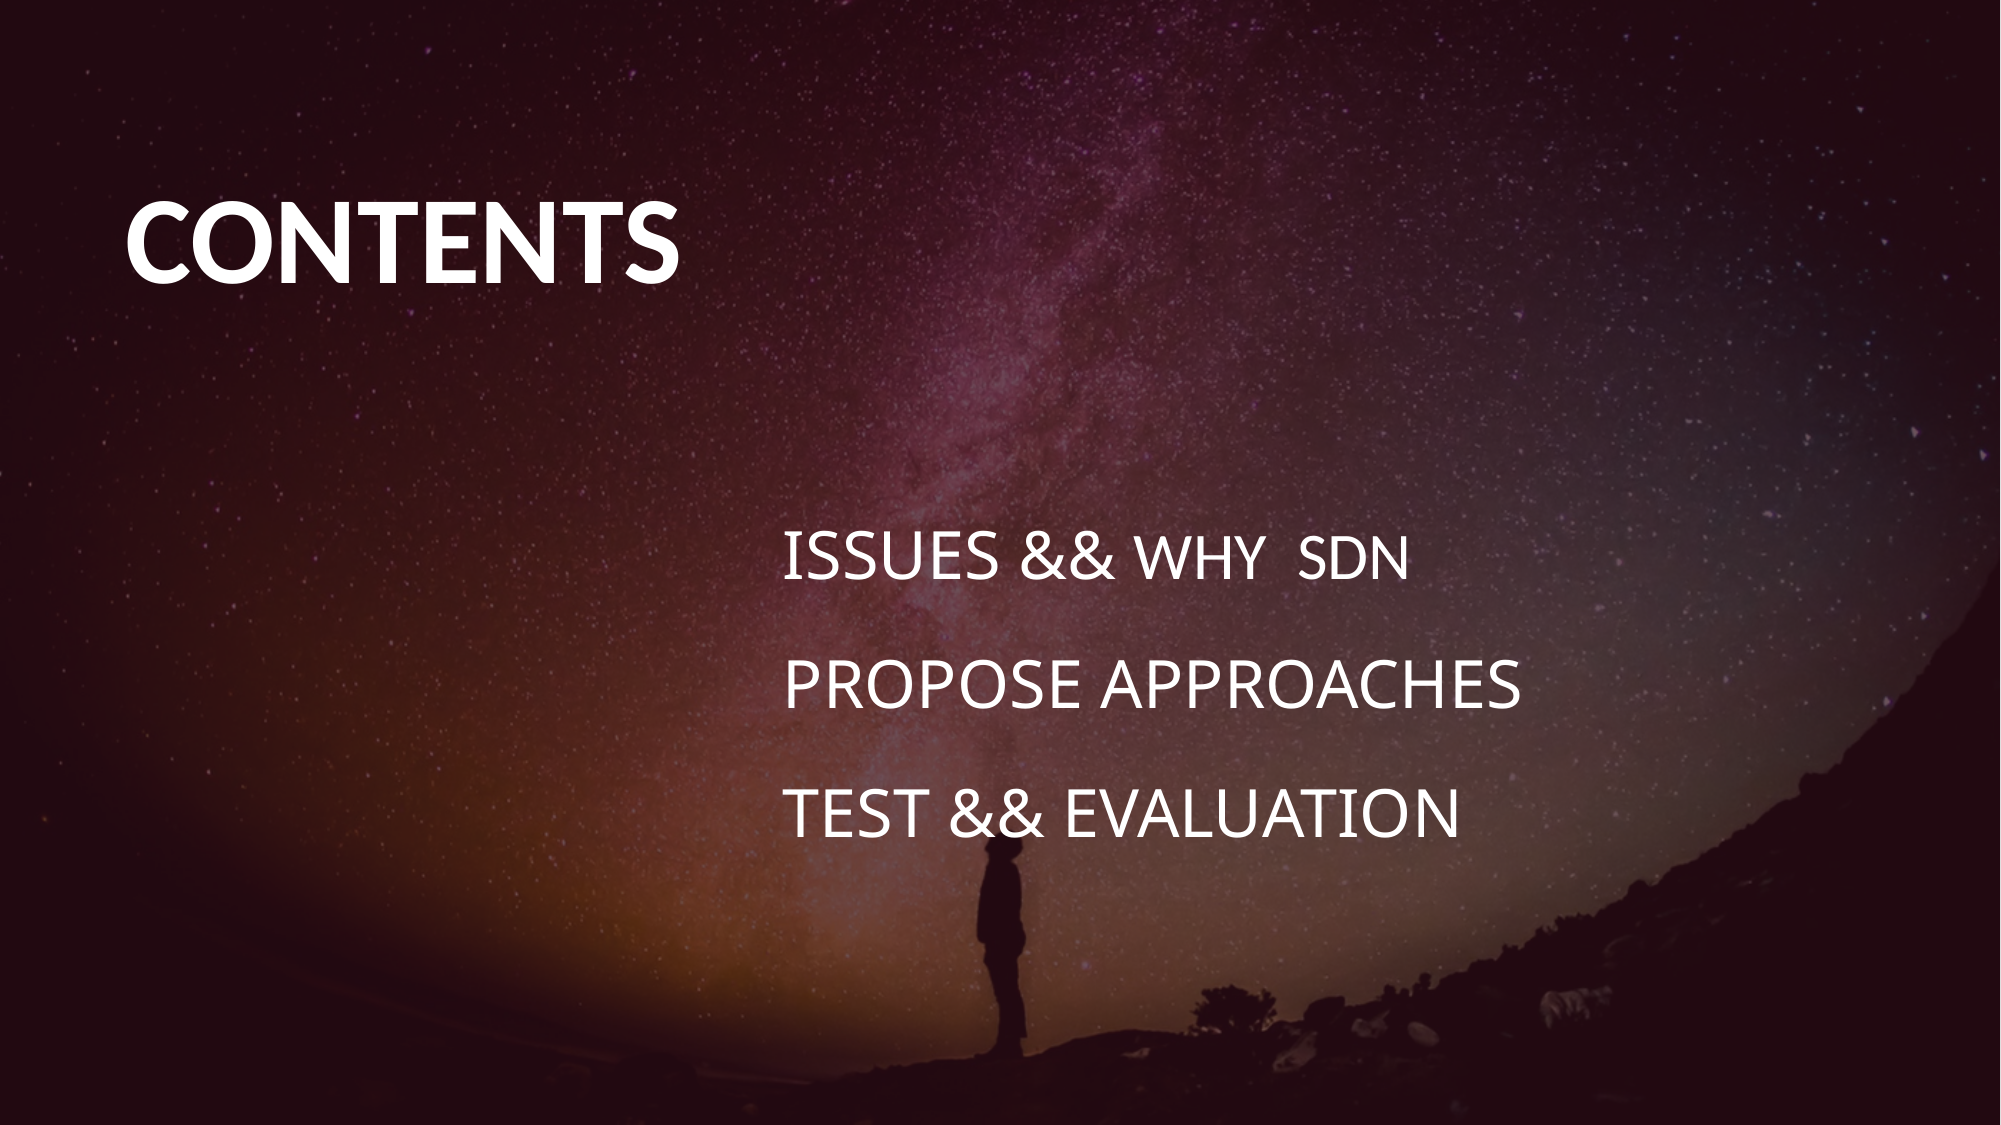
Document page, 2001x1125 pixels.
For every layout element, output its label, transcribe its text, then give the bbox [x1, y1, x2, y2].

text_box PROPOSE APPROACHES [768, 681, 1650, 730]
text_box TEST && EVALUATION [768, 763, 1650, 859]
text_box ISSUES && WHY SDN [768, 505, 1650, 681]
text_box CONTENTS [39, 151, 769, 317]
